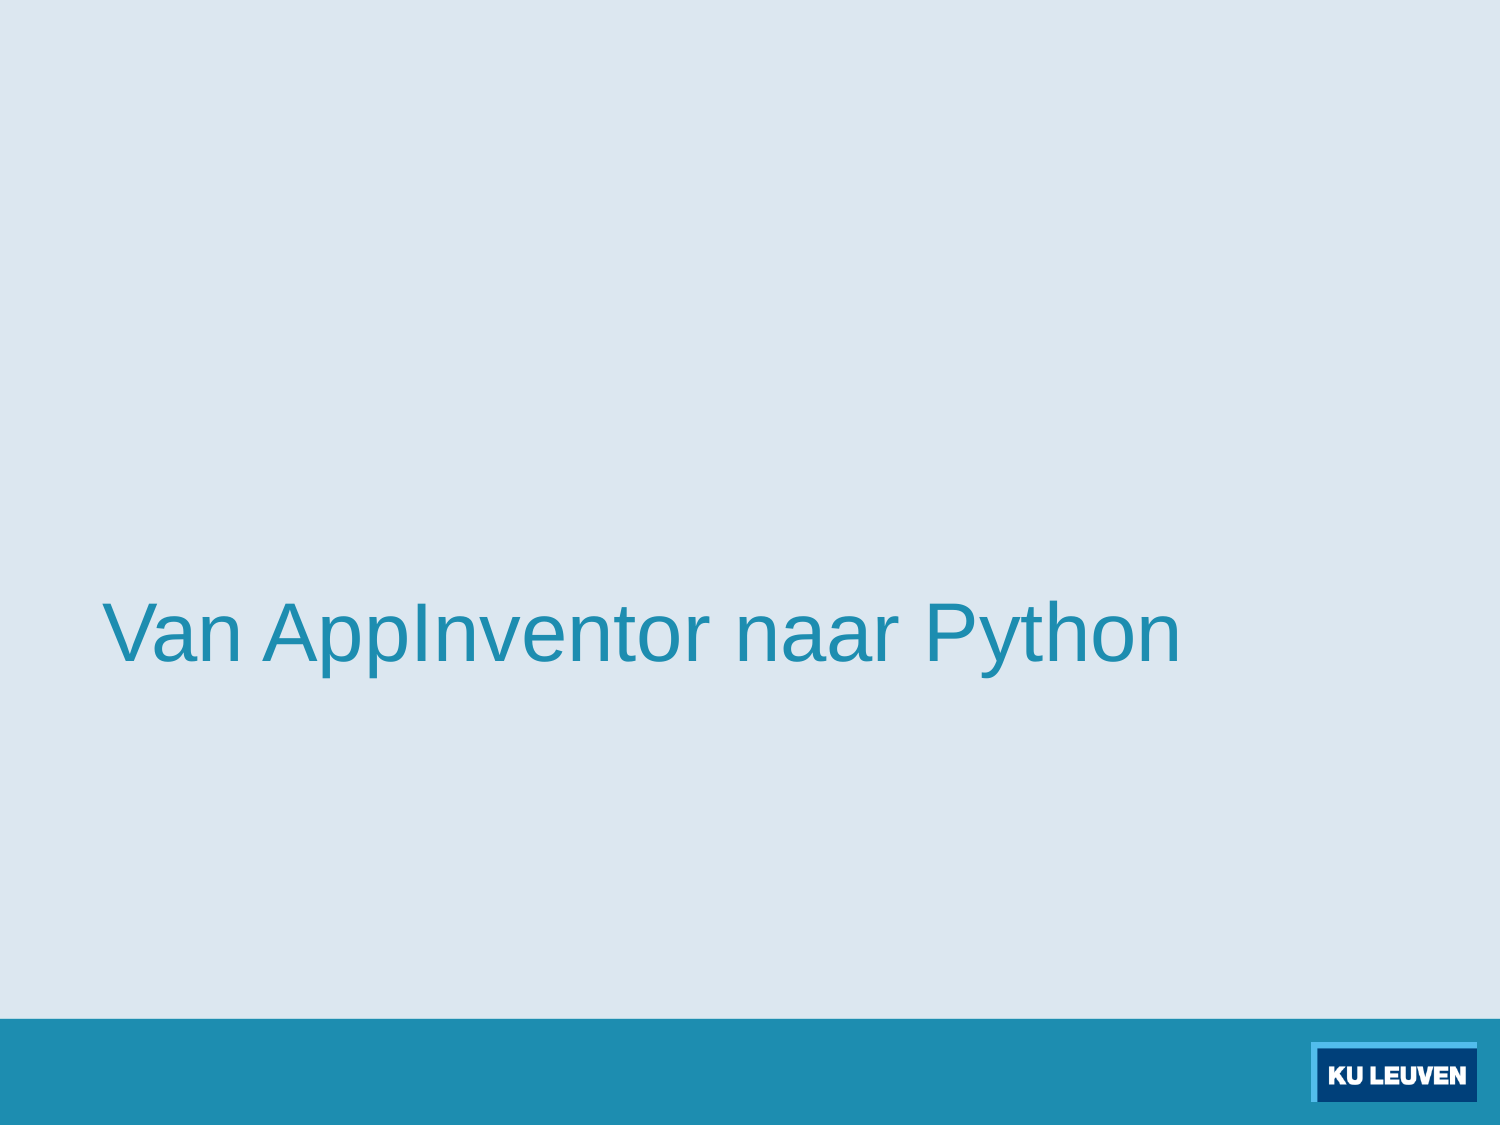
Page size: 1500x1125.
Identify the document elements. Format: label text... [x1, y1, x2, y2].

picture [1311, 1042, 1477, 1102]
title Van AppInventor naar Python [93, 294, 1328, 688]
